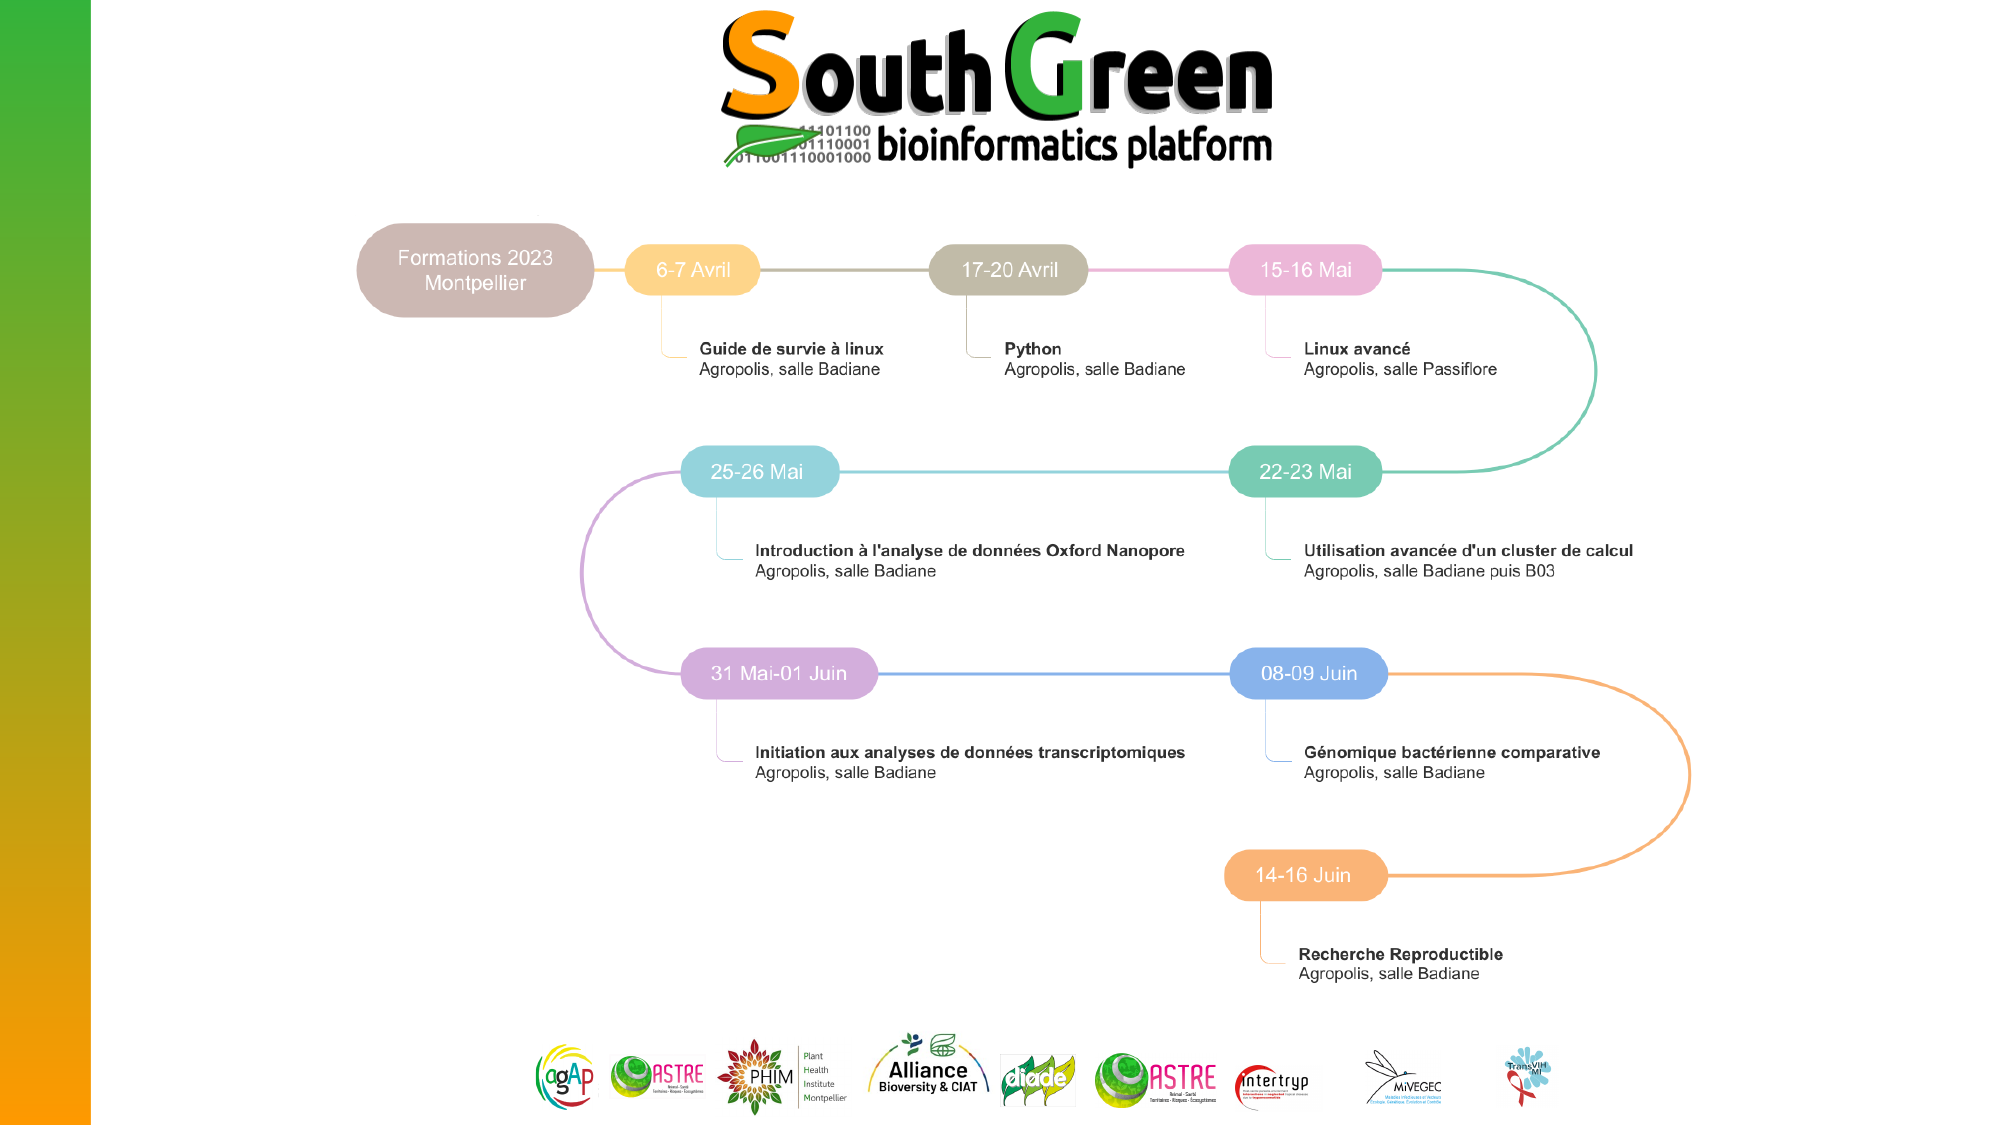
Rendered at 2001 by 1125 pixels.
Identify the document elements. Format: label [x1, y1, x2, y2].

picture [1000, 1053, 1076, 1108]
picture [1364, 1050, 1441, 1104]
picture [719, 7, 1280, 171]
picture [608, 1054, 706, 1100]
picture [1235, 1064, 1323, 1113]
picture [1496, 1045, 1560, 1109]
picture [331, 214, 1746, 1009]
picture [854, 1021, 998, 1102]
picture [1094, 1053, 1217, 1108]
picture [535, 1043, 599, 1110]
picture [715, 1036, 852, 1117]
